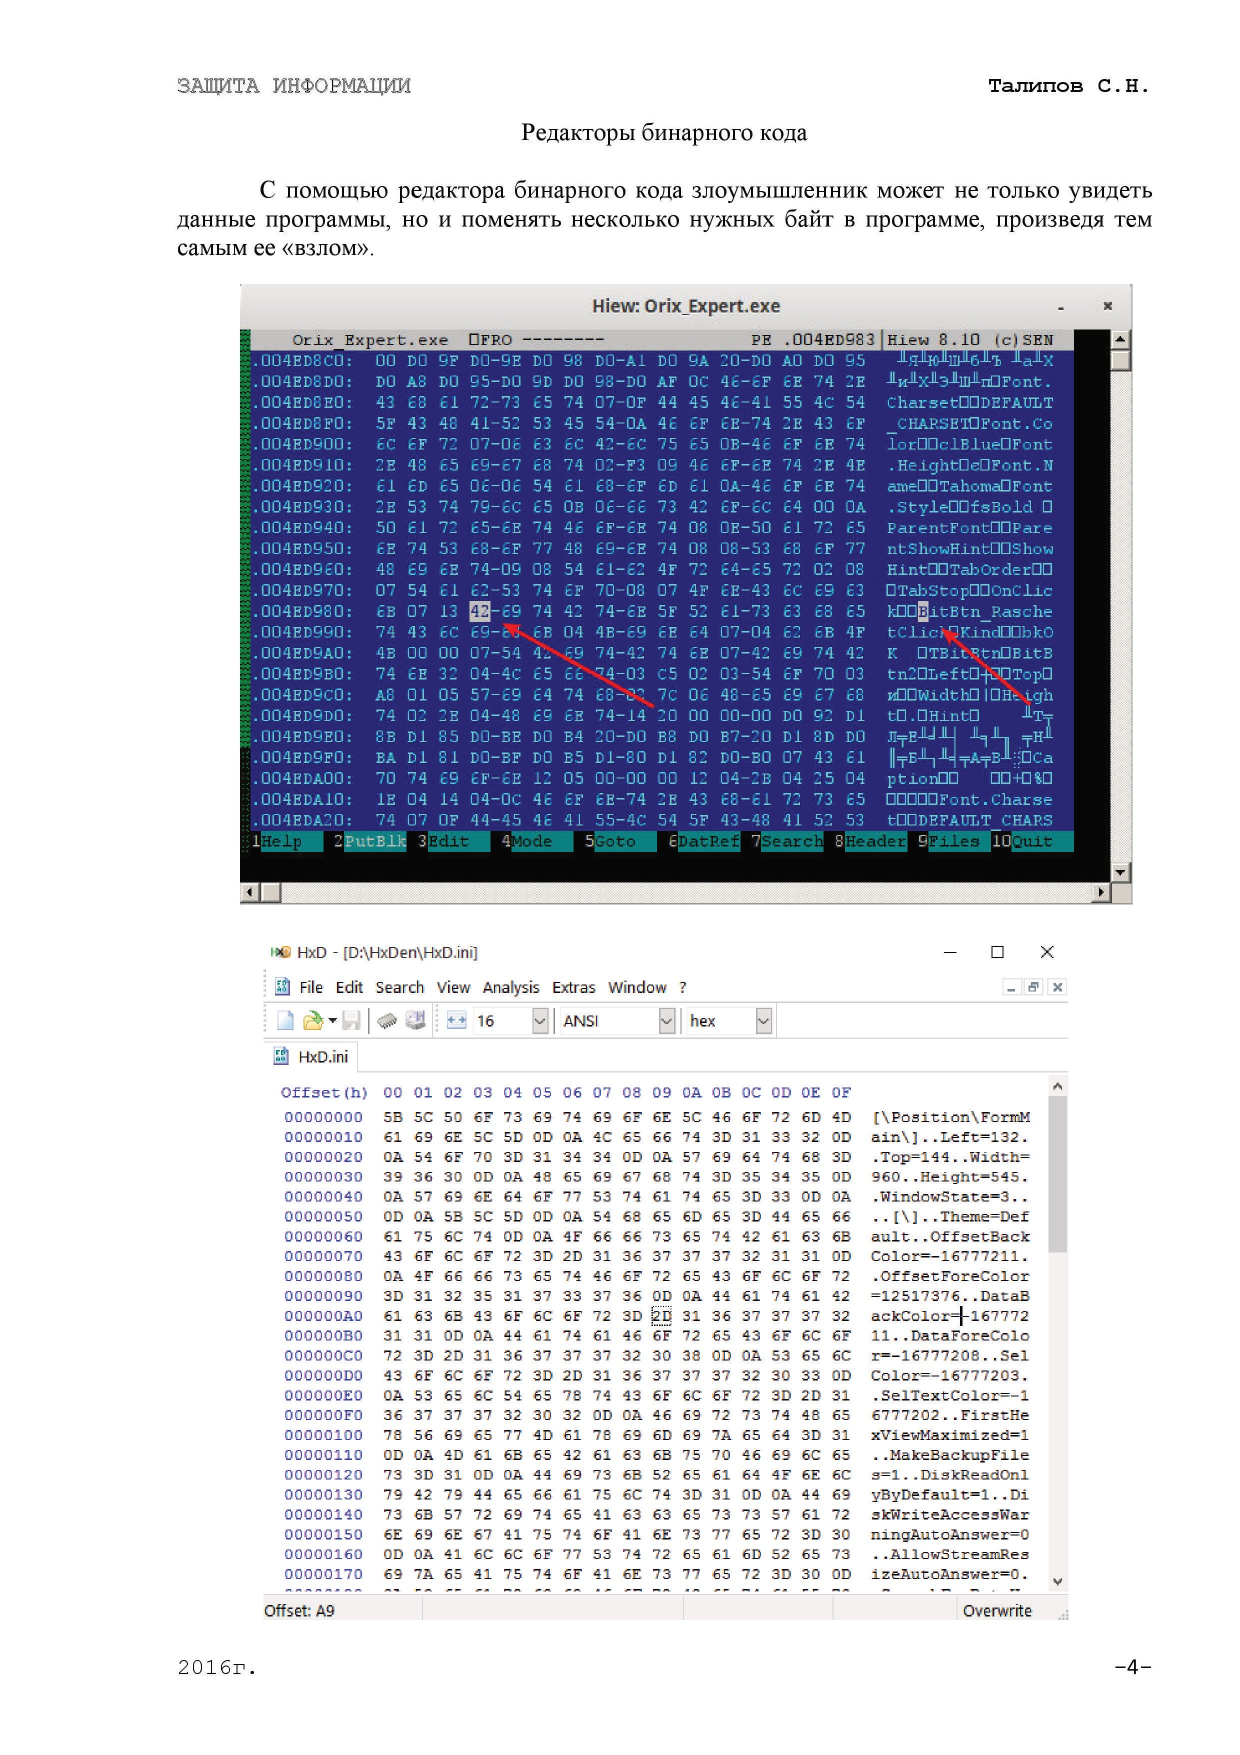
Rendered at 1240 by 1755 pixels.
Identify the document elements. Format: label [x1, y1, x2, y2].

text_box [0, 0, 1240, 1754]
